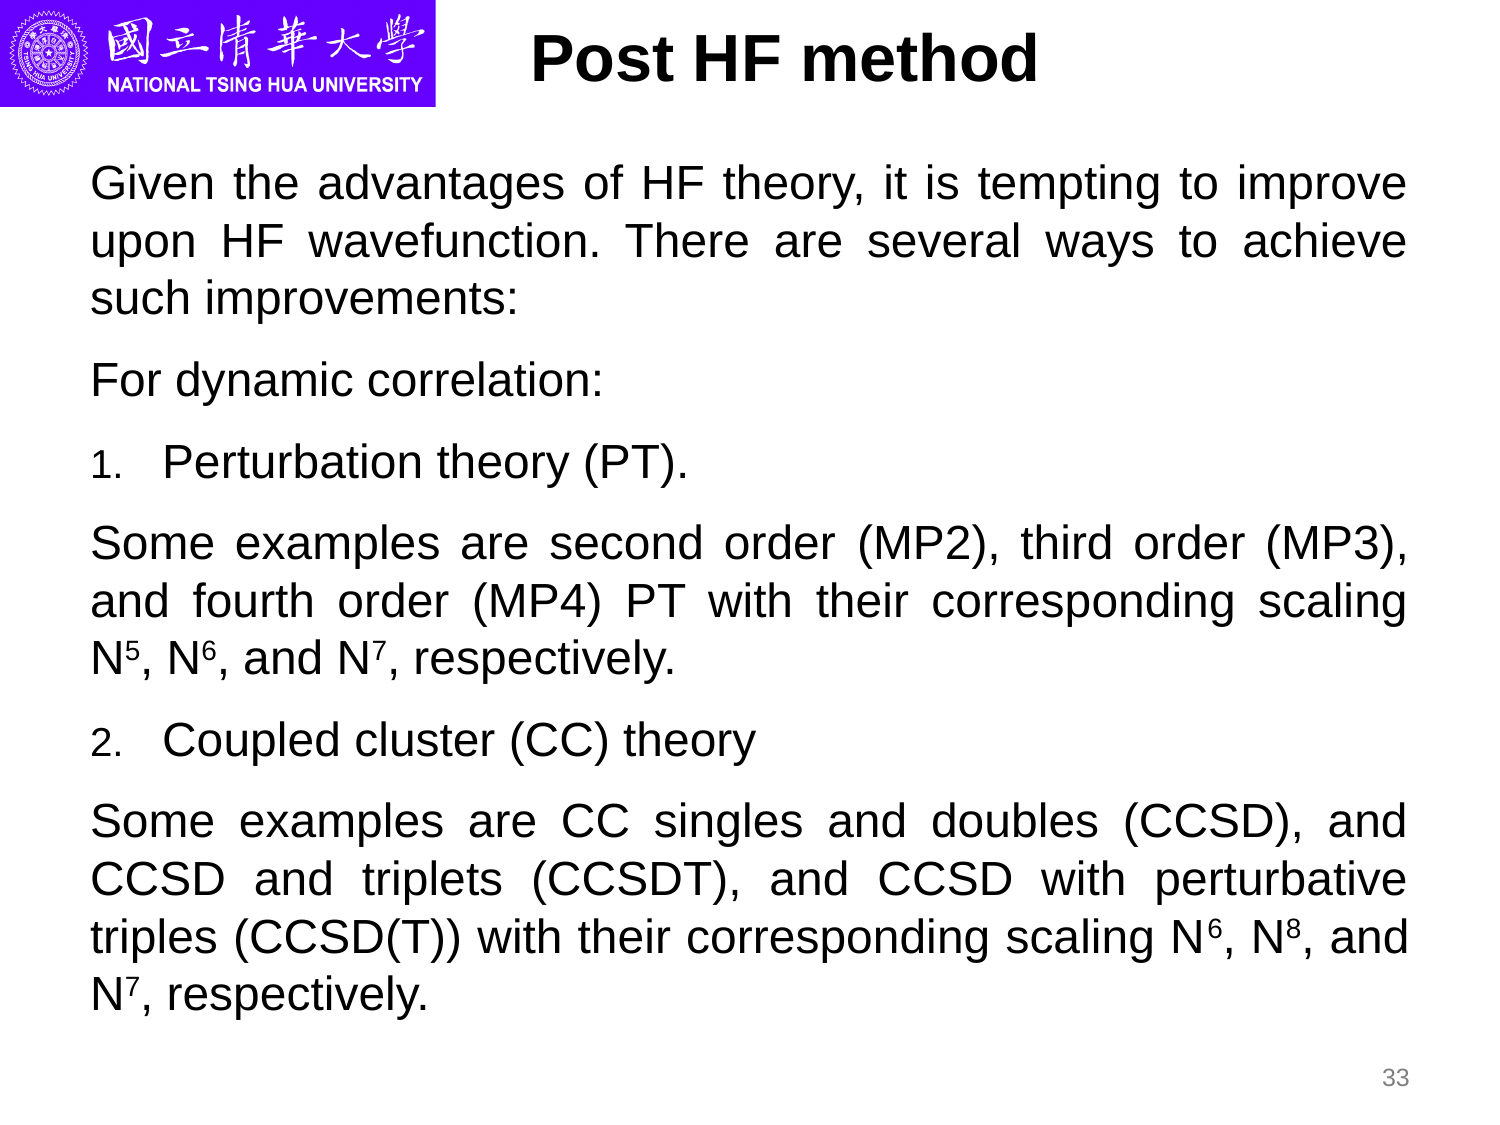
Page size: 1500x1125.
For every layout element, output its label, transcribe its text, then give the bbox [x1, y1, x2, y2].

picture [0, 0, 436, 107]
list Given the advantages of HF theory, it is tempting to improve upon HF wavefunction. There are several ways to achieve such improvements: For dynamic correlation: Perturbation theory (PT). Some examples are second order (MP2), third order (MP3), and fourth order (MP4) PT with their corresponding scaling N5, N6, and N7, respectively. Coupled cluster (CC) theory Some examples are CC singles and doubles (CCSD), and CCSD and triplets (CCSDT), and CCSD with perturbative triples (CCSD(T)) with their corresponding scaling N6, N8, and N7, respectively. [75, 144, 1425, 1032]
title Post HF method [515, 0, 1425, 107]
slide_number 33 [1308, 1050, 1425, 1103]
